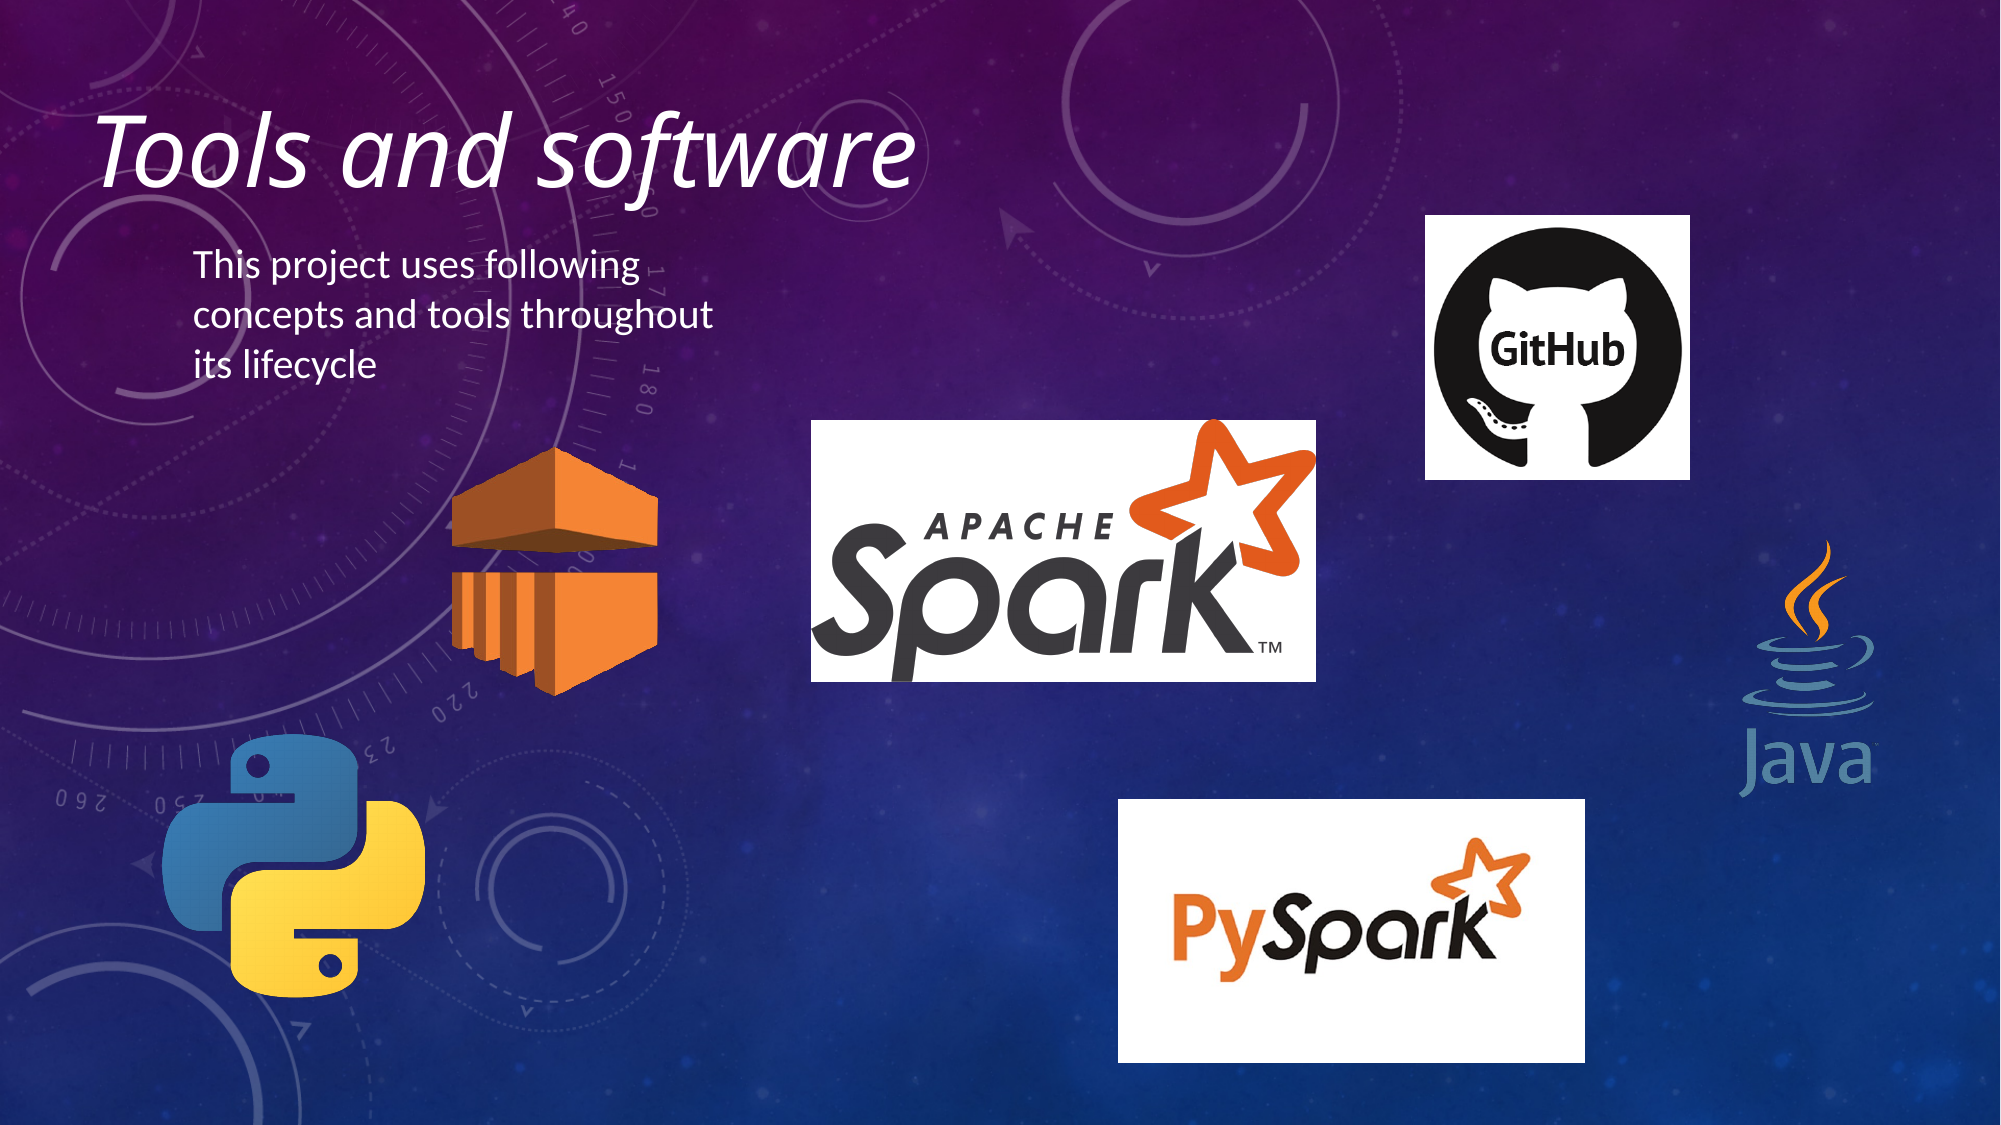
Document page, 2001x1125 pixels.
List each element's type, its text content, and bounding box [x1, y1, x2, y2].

text_box This project uses following concepts and tools throughout its lifecycle [178, 229, 950, 440]
picture [0, 0, 2001, 1125]
title Tools and software [73, 36, 1132, 216]
